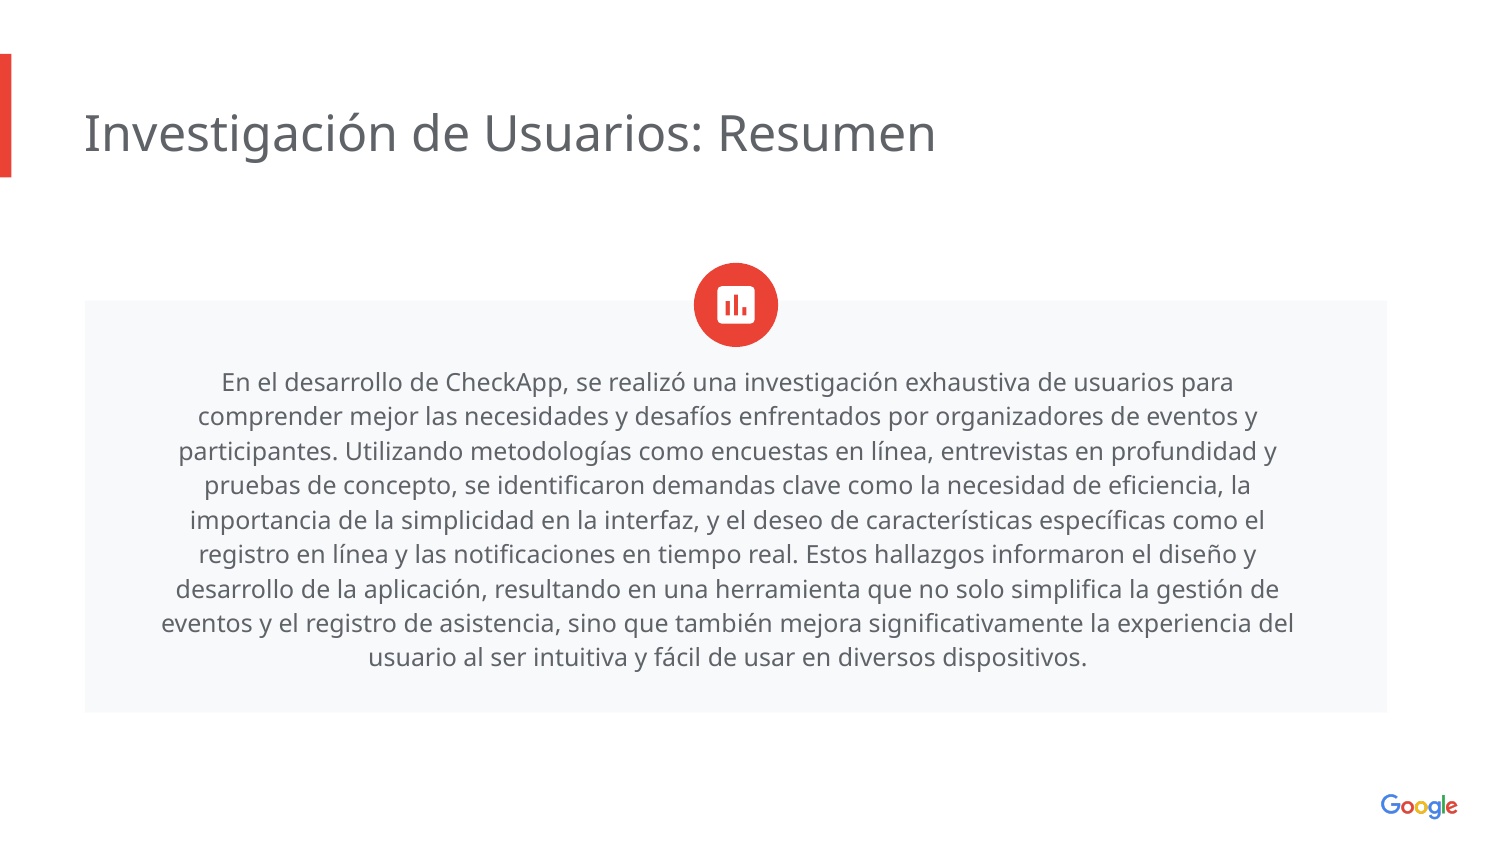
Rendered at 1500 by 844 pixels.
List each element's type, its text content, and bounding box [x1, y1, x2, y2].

text_box En el desarrollo de CheckApp, se realizó una investigación exhaustiva de usuarios para comprender mejor las necesidades y desafíos enfrentados por organizadores de eventos y participantes. Utilizando metodologías como encuestas en línea, entrevistas en profundidad y pruebas de concepto, se identificaron demandas clave como la necesidad de eficiencia, la importancia de la simplicidad en la interfaz, y el deseo de características específicas como el registro en línea y las notificaciones en tiempo real. Estos hallazgos informaron el diseño y desarrollo de la aplicación, resultando en una herramienta que no solo simplifica la gestión de eventos y el registro de asistencia, sino que también mejora significativamente la experiencia del usuario al ser intuitiva y fácil de usar en diversos dispositivos. [150, 347, 1322, 747]
text_box Investigación de Usuarios: Resumen [84, 85, 1095, 236]
text_box [745, 300, 1388, 713]
text_box [717, 286, 755, 324]
text_box [693, 262, 779, 348]
text_box [84, 300, 727, 713]
picture [1381, 794, 1458, 820]
